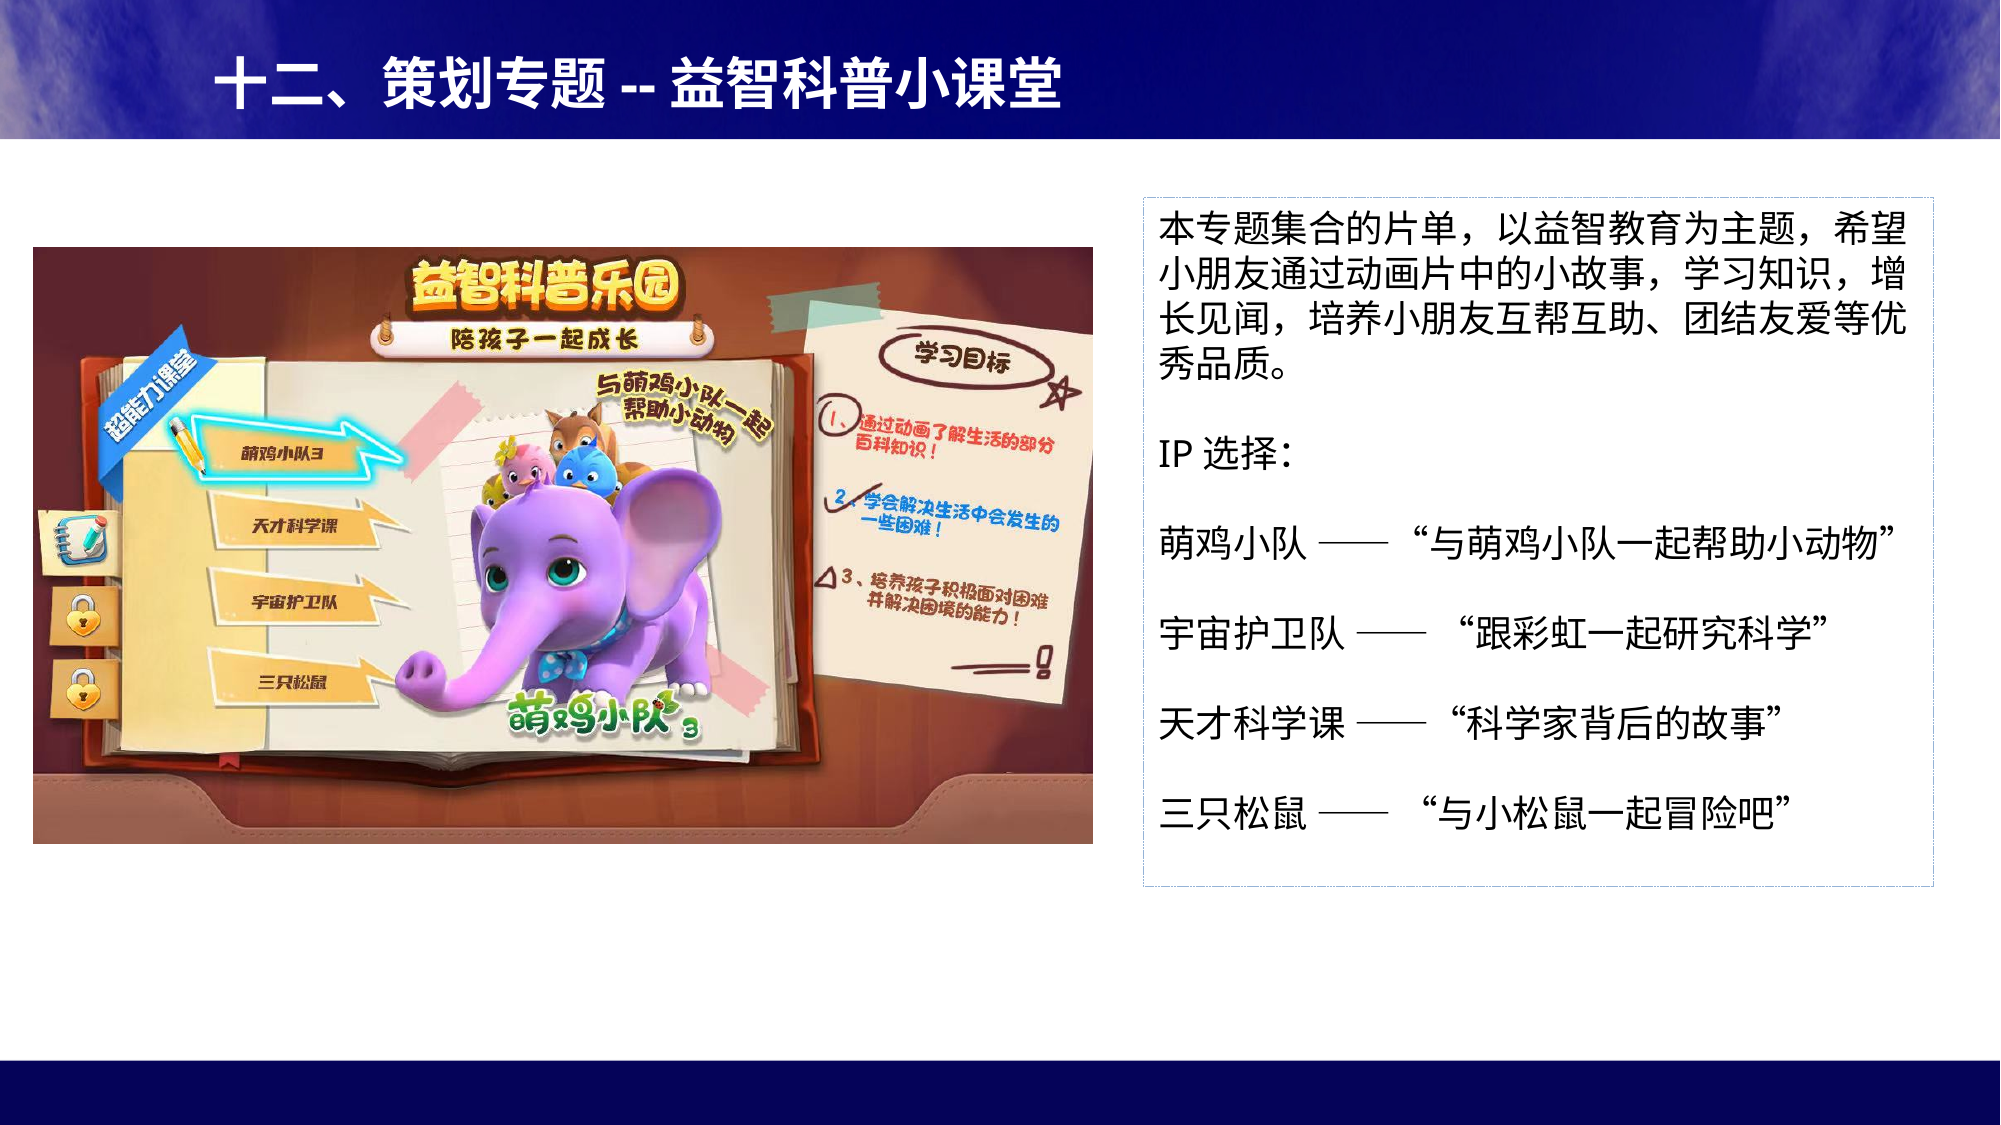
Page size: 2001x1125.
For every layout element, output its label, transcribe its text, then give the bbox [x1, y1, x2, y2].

text_box 十二、策划专题--益智科普小课堂 [192, 38, 1616, 126]
text_box 本专题集合的片单，以益智教育为主题，希望小朋友通过动画片中的小故事，学习知识，增长见闻，培养小朋友互帮互助、团结友爱等优秀品质。 IP选择： 萌鸡小队 ——“与萌鸡小队一起帮助小动物” 宇宙护卫队 —— “跟彩虹一起研究科学” 天才科学课 ——“科学家背后的故事” 三只松鼠 —— “与小松鼠一起冒险吧” [1143, 197, 1934, 887]
picture [0, 0, 2000, 1125]
